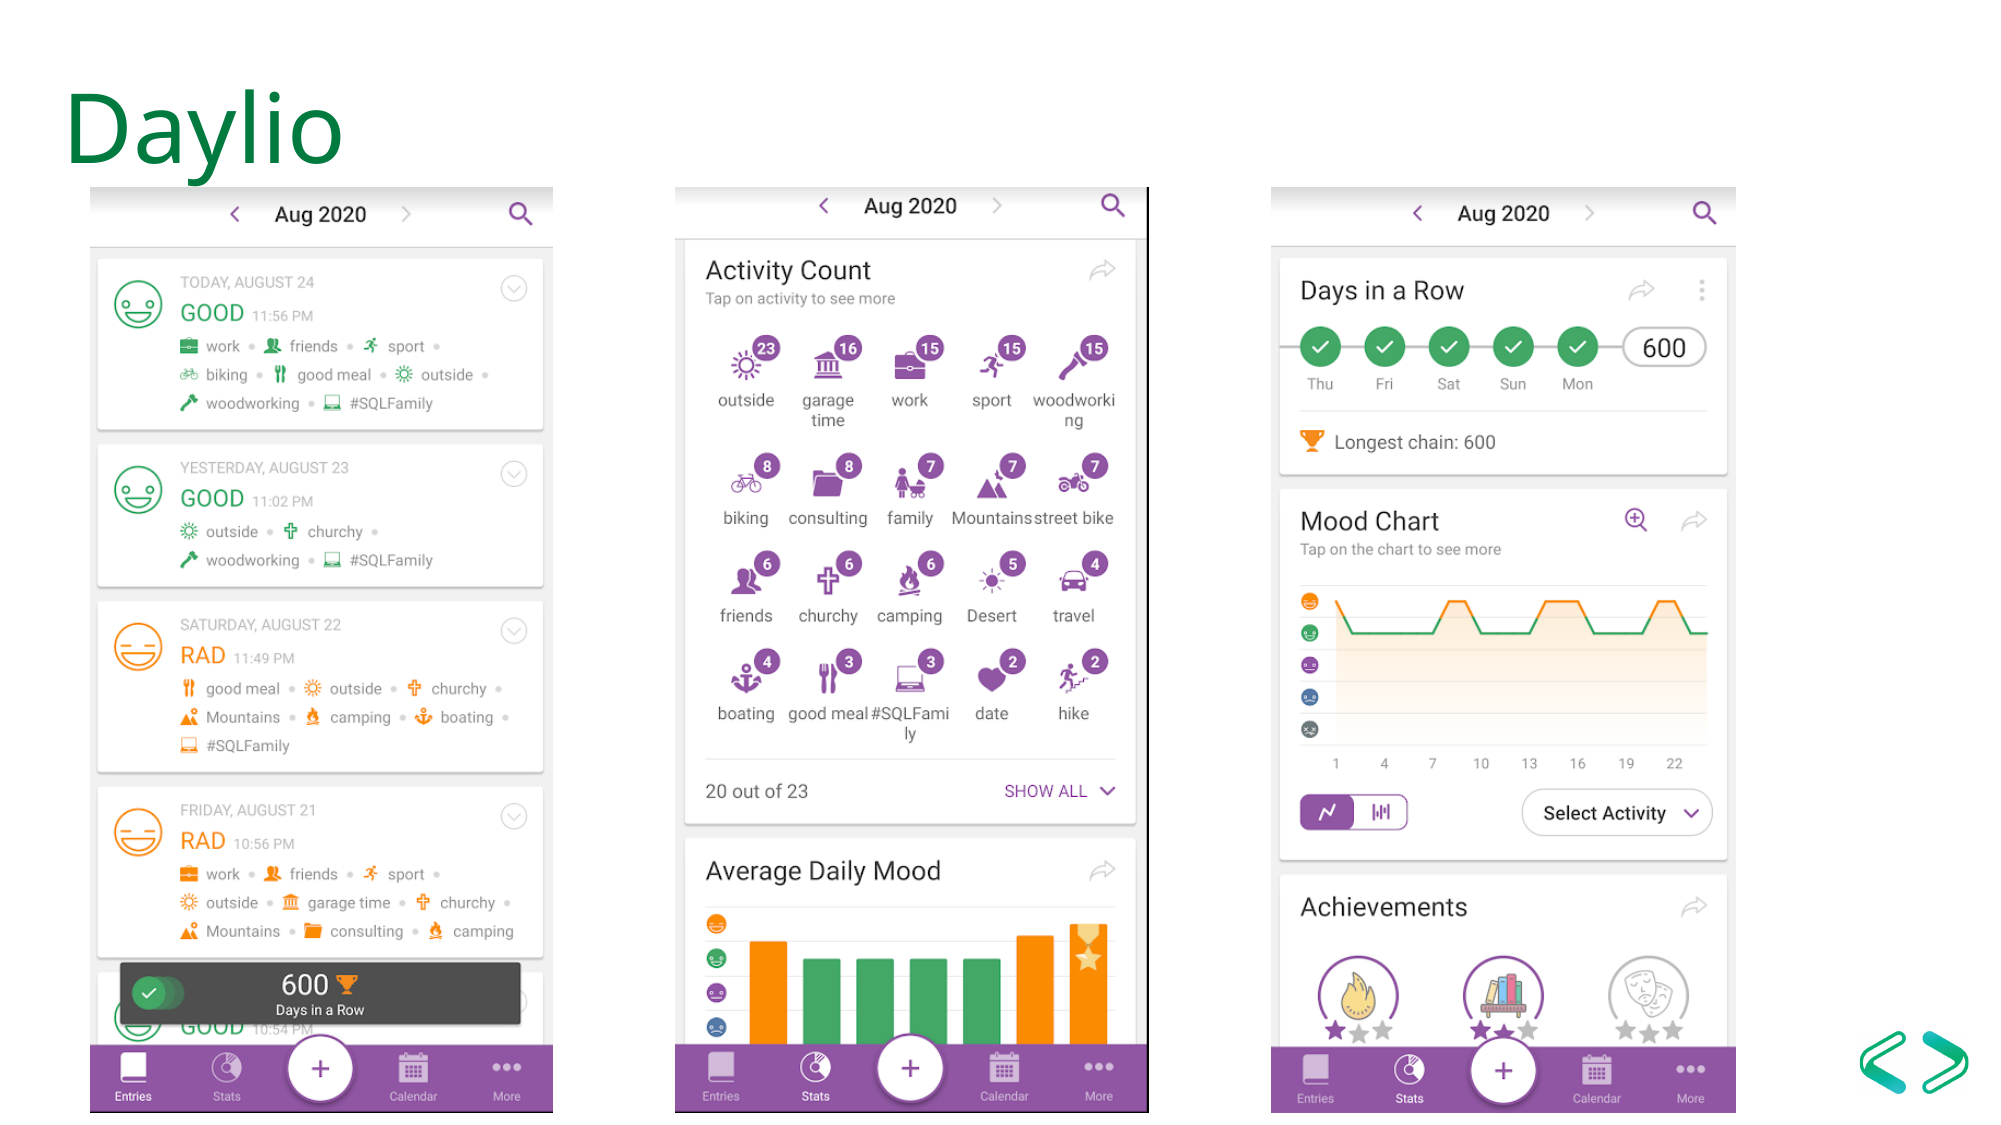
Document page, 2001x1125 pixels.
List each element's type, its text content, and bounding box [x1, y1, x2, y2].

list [675, 187, 1149, 1114]
picture [1271, 187, 1737, 1114]
title Daylio [62, 62, 1938, 188]
picture [89, 187, 553, 1114]
